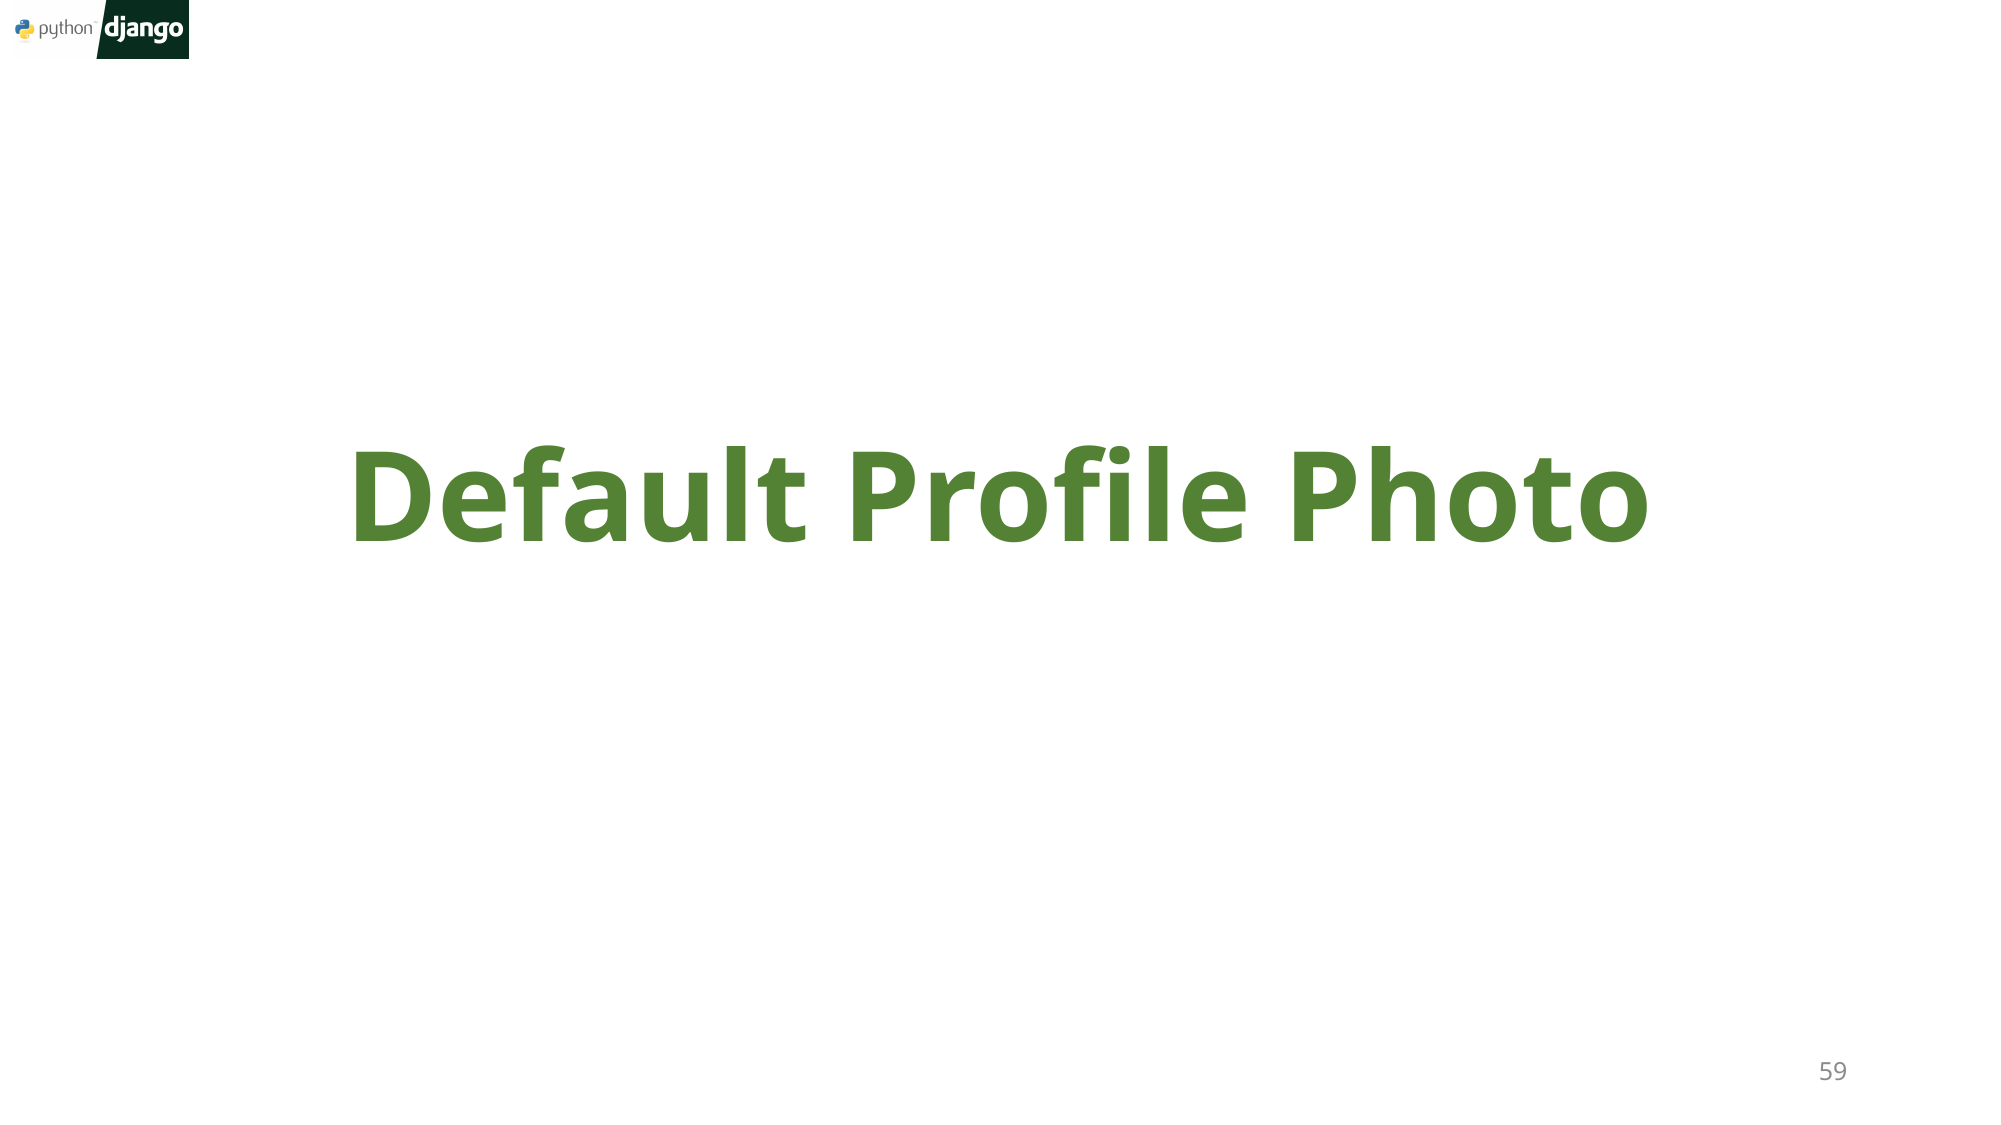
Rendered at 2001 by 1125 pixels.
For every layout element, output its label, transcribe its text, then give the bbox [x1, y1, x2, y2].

picture [11, 0, 189, 59]
slide_number 59 [1412, 1042, 1863, 1103]
title Default Profile Photo [249, 184, 1750, 576]
